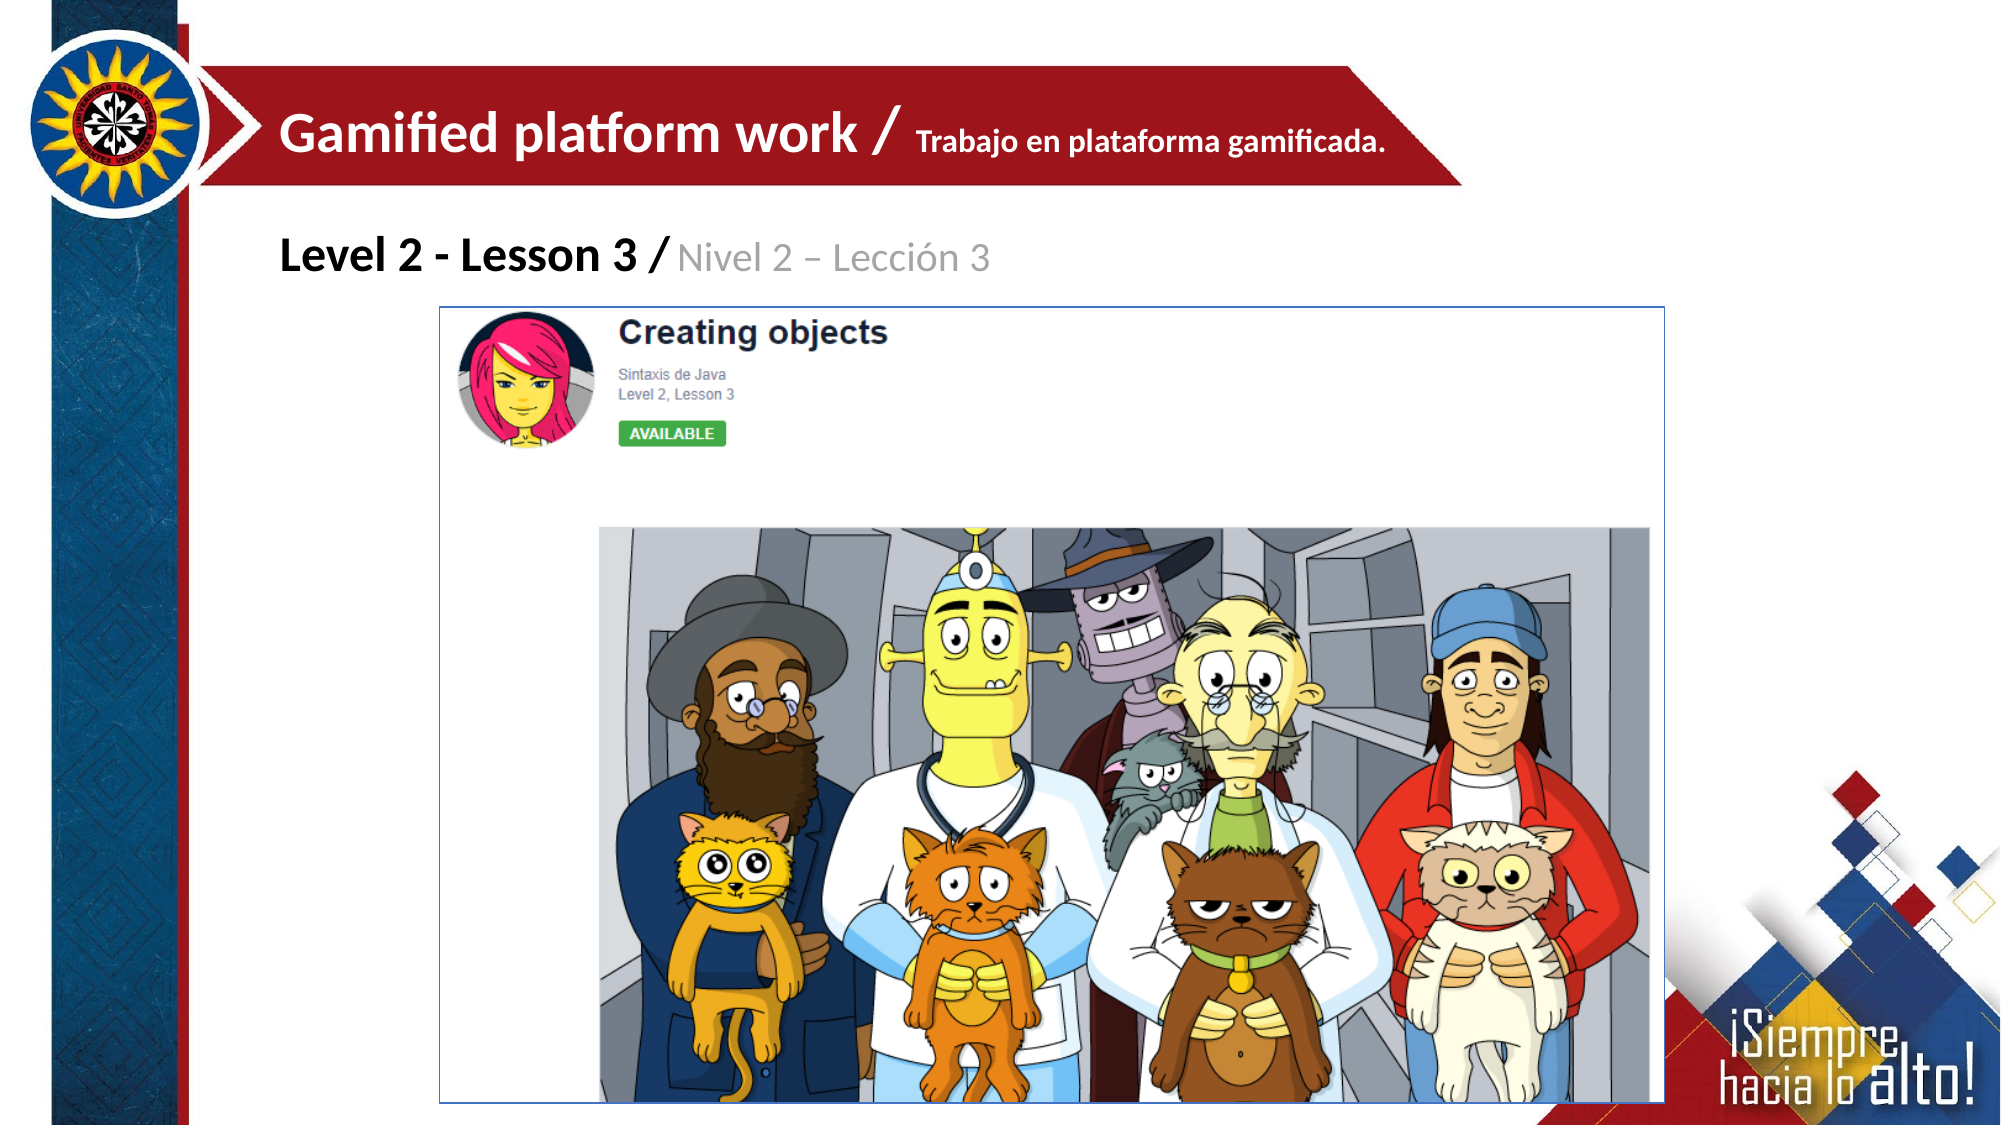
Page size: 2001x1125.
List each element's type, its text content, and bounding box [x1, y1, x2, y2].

text_box Gamified platform work / Trabajo en plataforma gamificada. [264, 78, 1462, 173]
text_box Level 2 - Lesson 3 / Nivel 2 – Lección 3 [264, 213, 1839, 289]
picture [0, 0, 2001, 1125]
